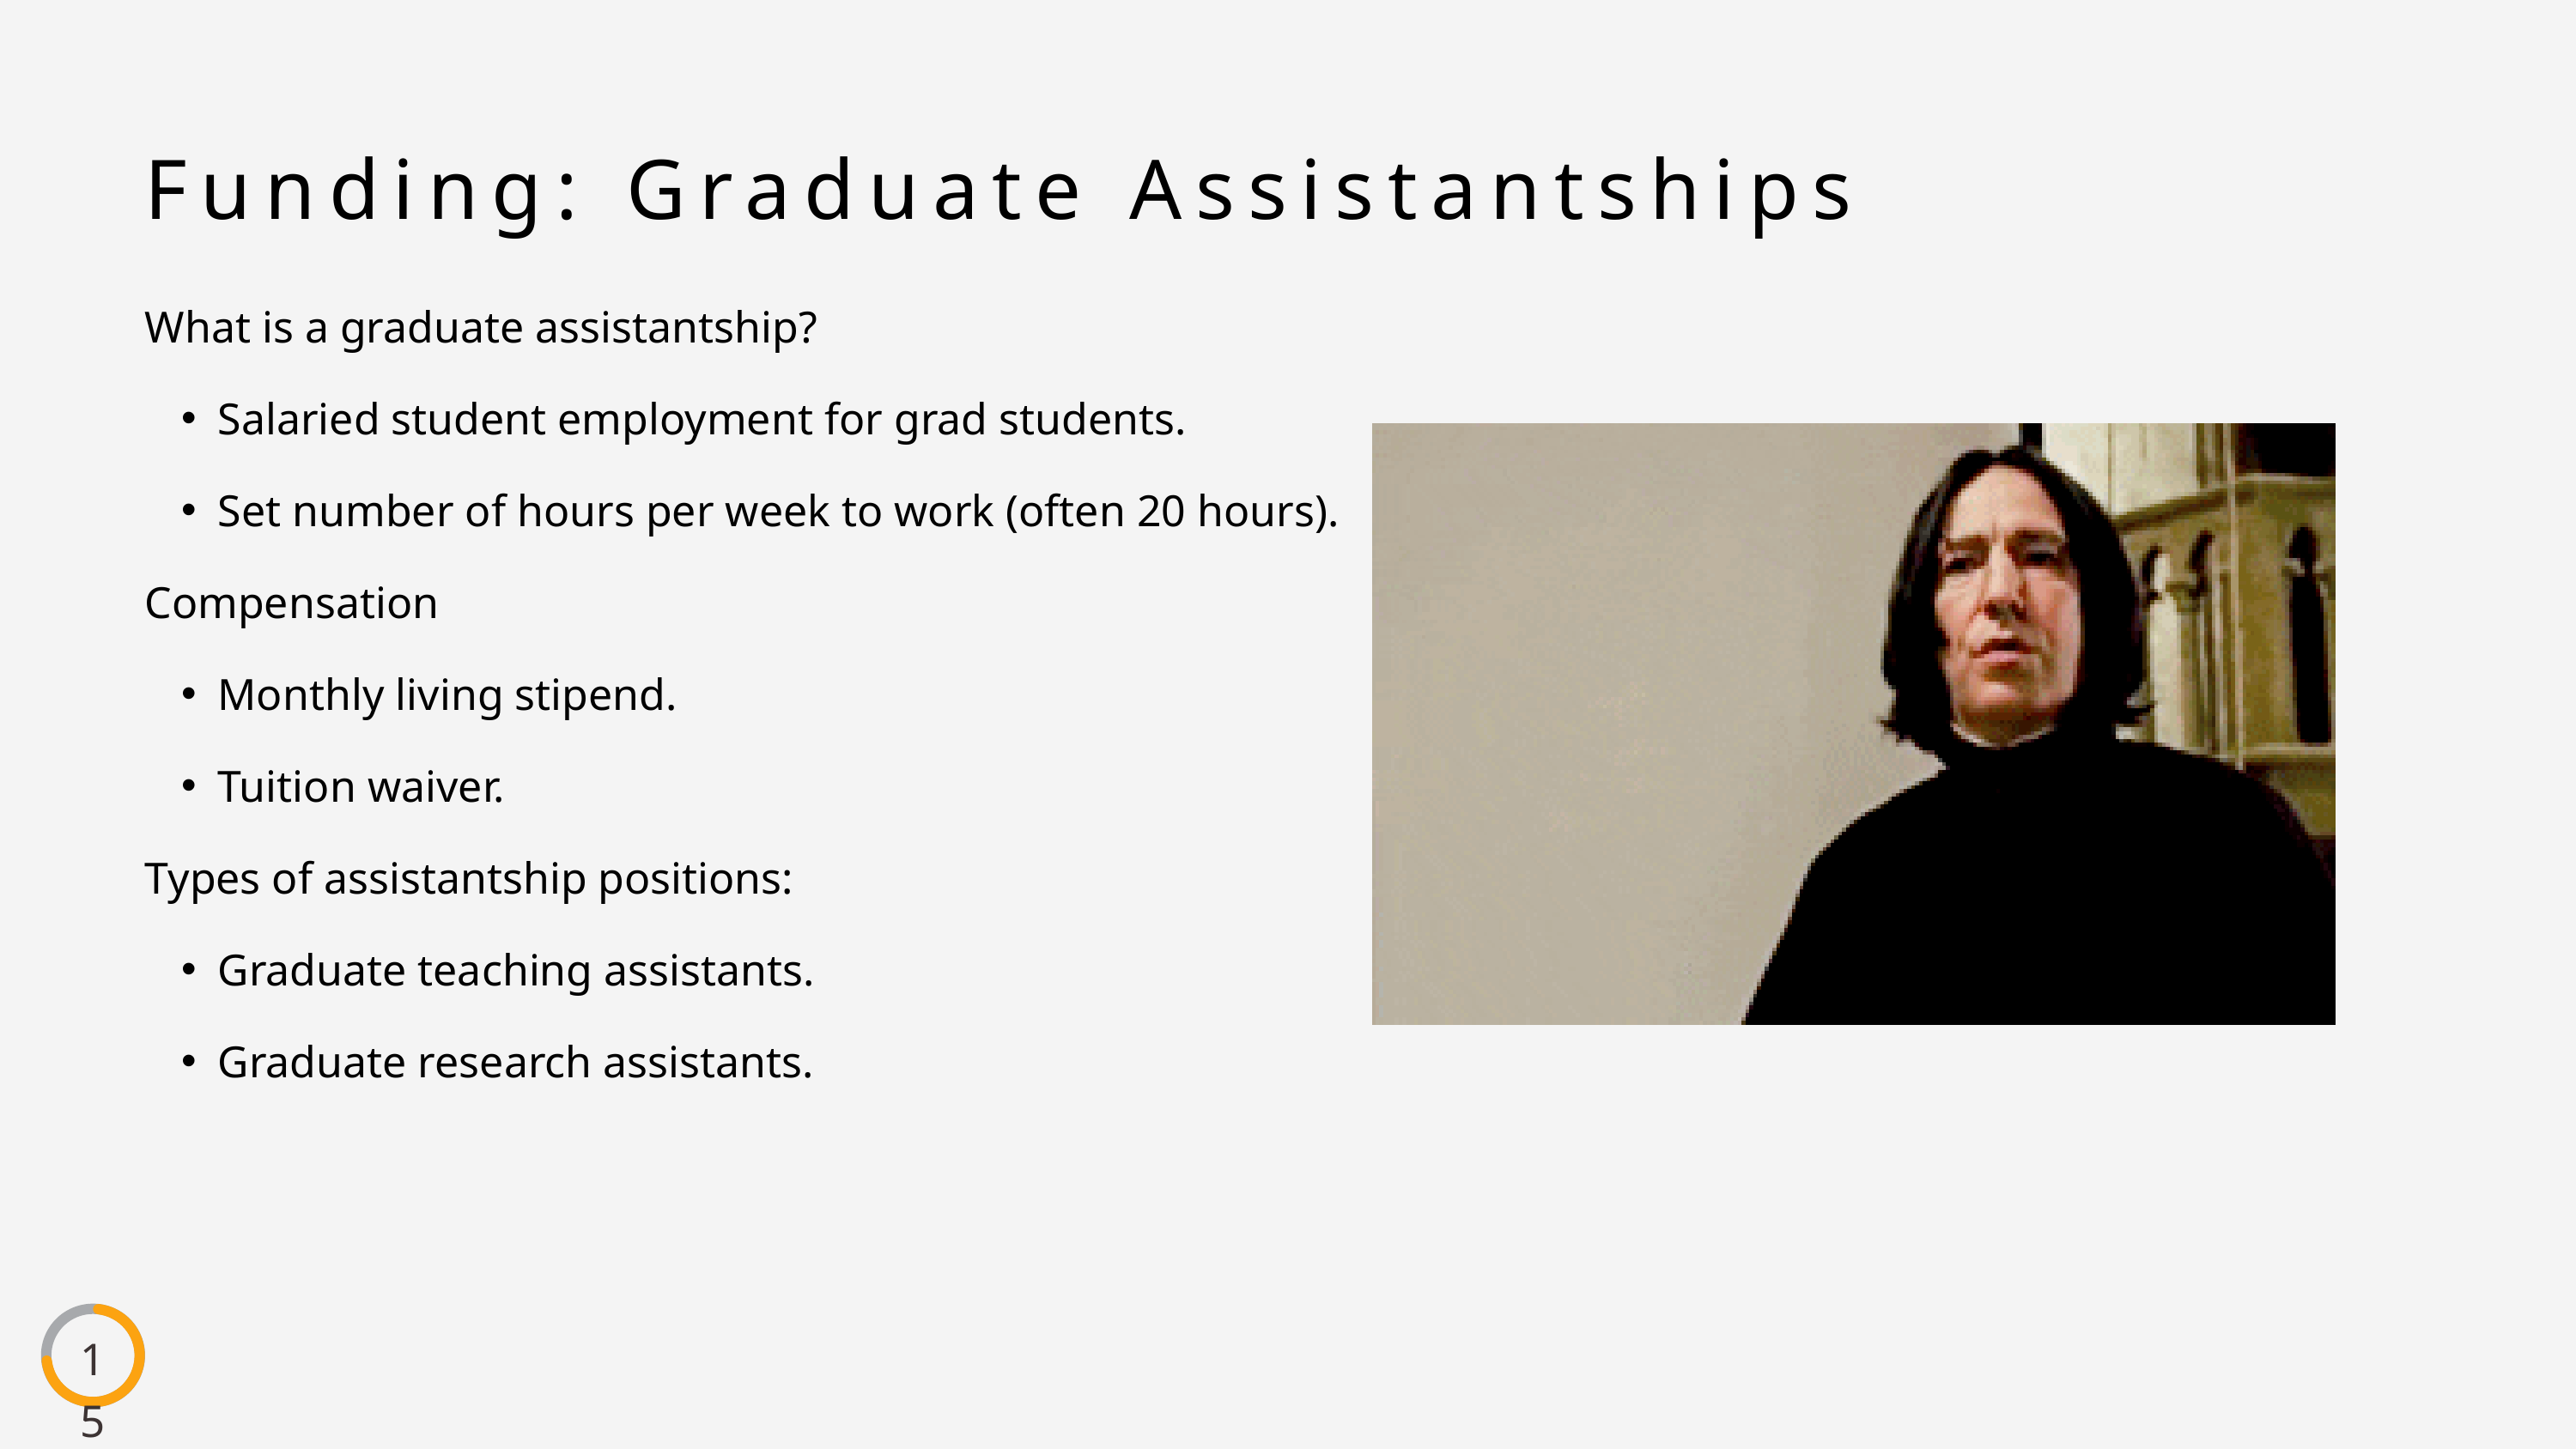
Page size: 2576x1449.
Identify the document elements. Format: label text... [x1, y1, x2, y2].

picture [1371, 423, 2336, 1025]
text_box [40, 1303, 145, 1408]
text_box Funding: Graduate Assistantships [144, 120, 2567, 236]
text_box What is a graduate assistantship? Salaried student employment for grad students. Set number of hours per week to work (often 20 hours). Compensation Monthly living stipend. Tuition waiver. Types of assistantship positions: Graduate teaching assistants. Graduate research assistants. [144, 259, 1373, 1167]
text_box 15 [71, 1416, 115, 1446]
